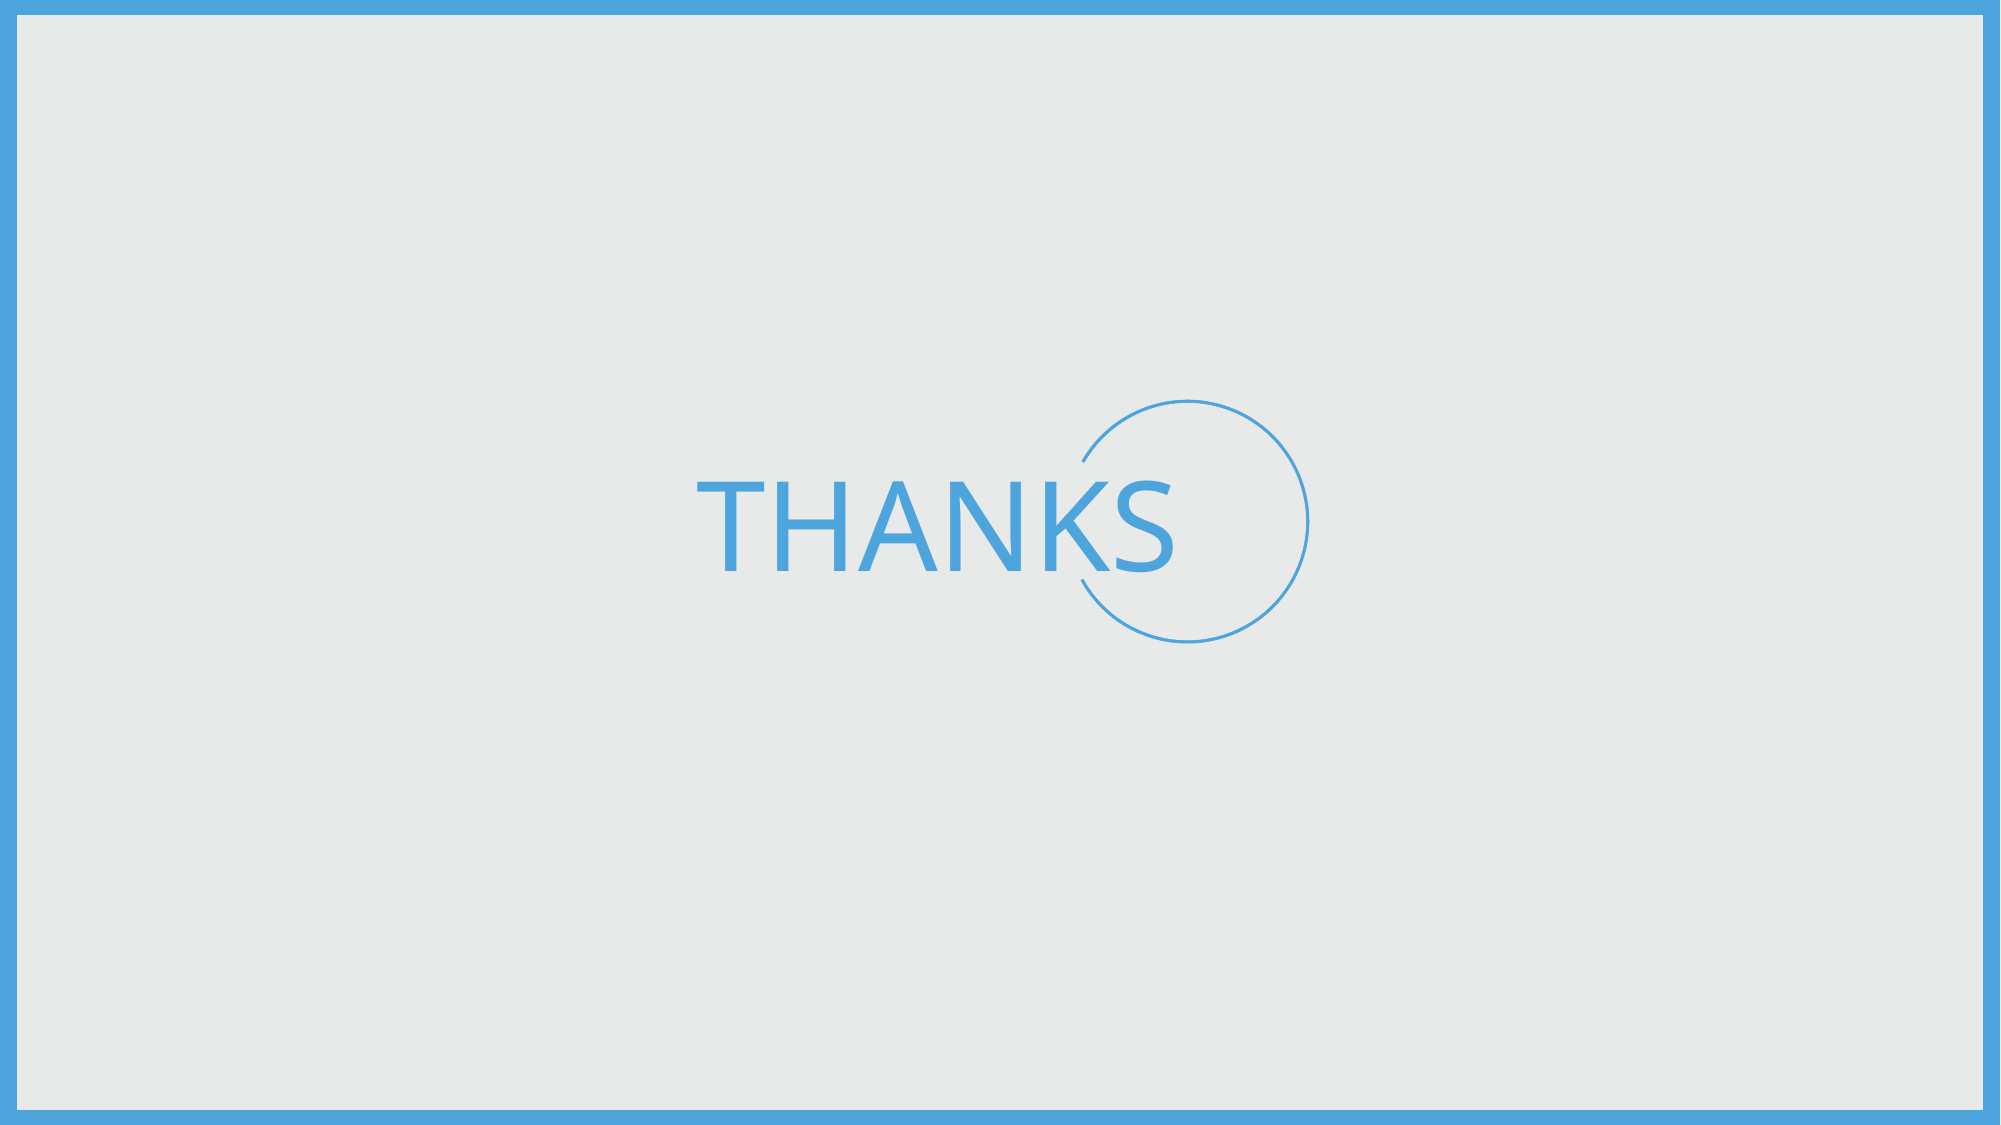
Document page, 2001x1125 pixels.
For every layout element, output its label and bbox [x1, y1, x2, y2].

text_box [690, 399, 1309, 644]
